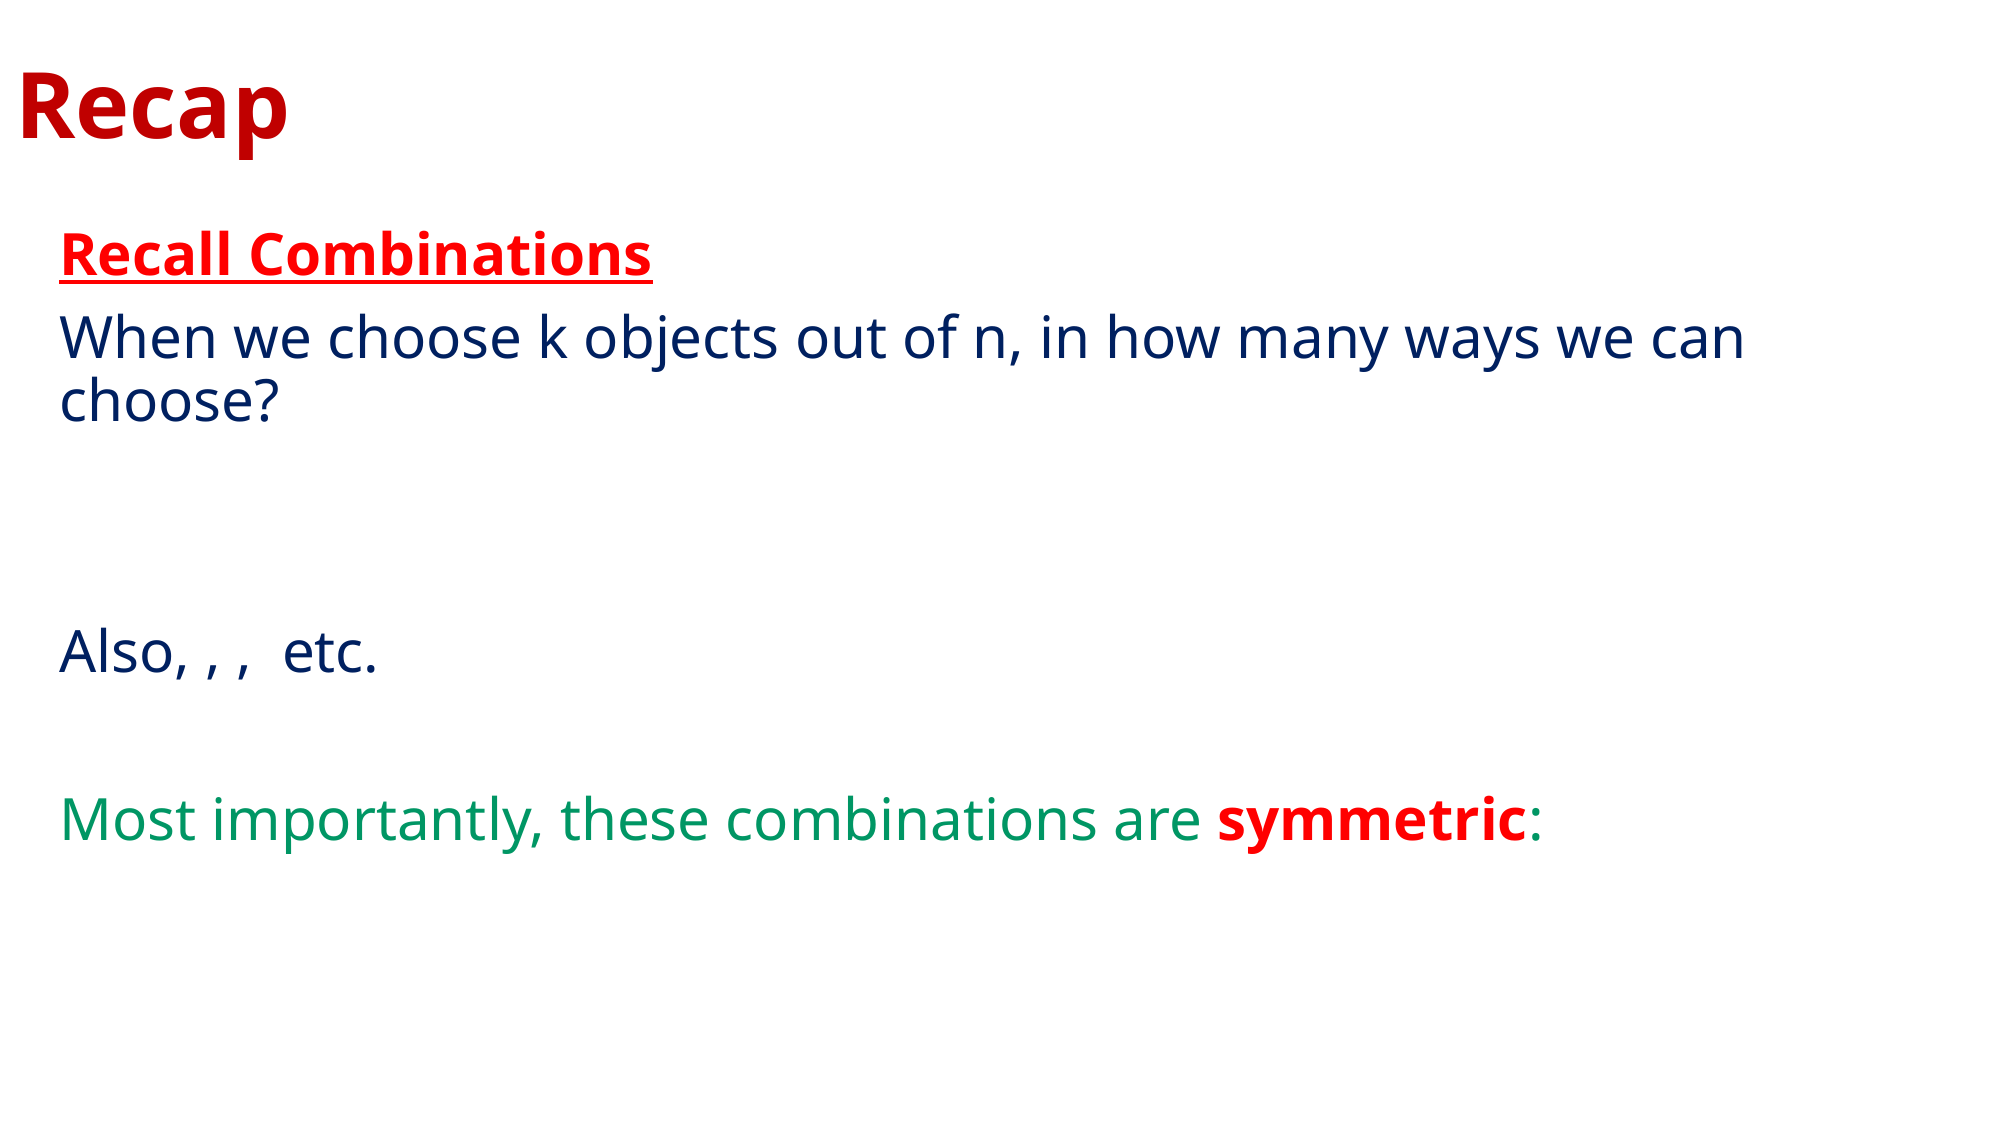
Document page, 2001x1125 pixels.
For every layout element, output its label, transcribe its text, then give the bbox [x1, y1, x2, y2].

title Recap [0, 0, 1725, 218]
